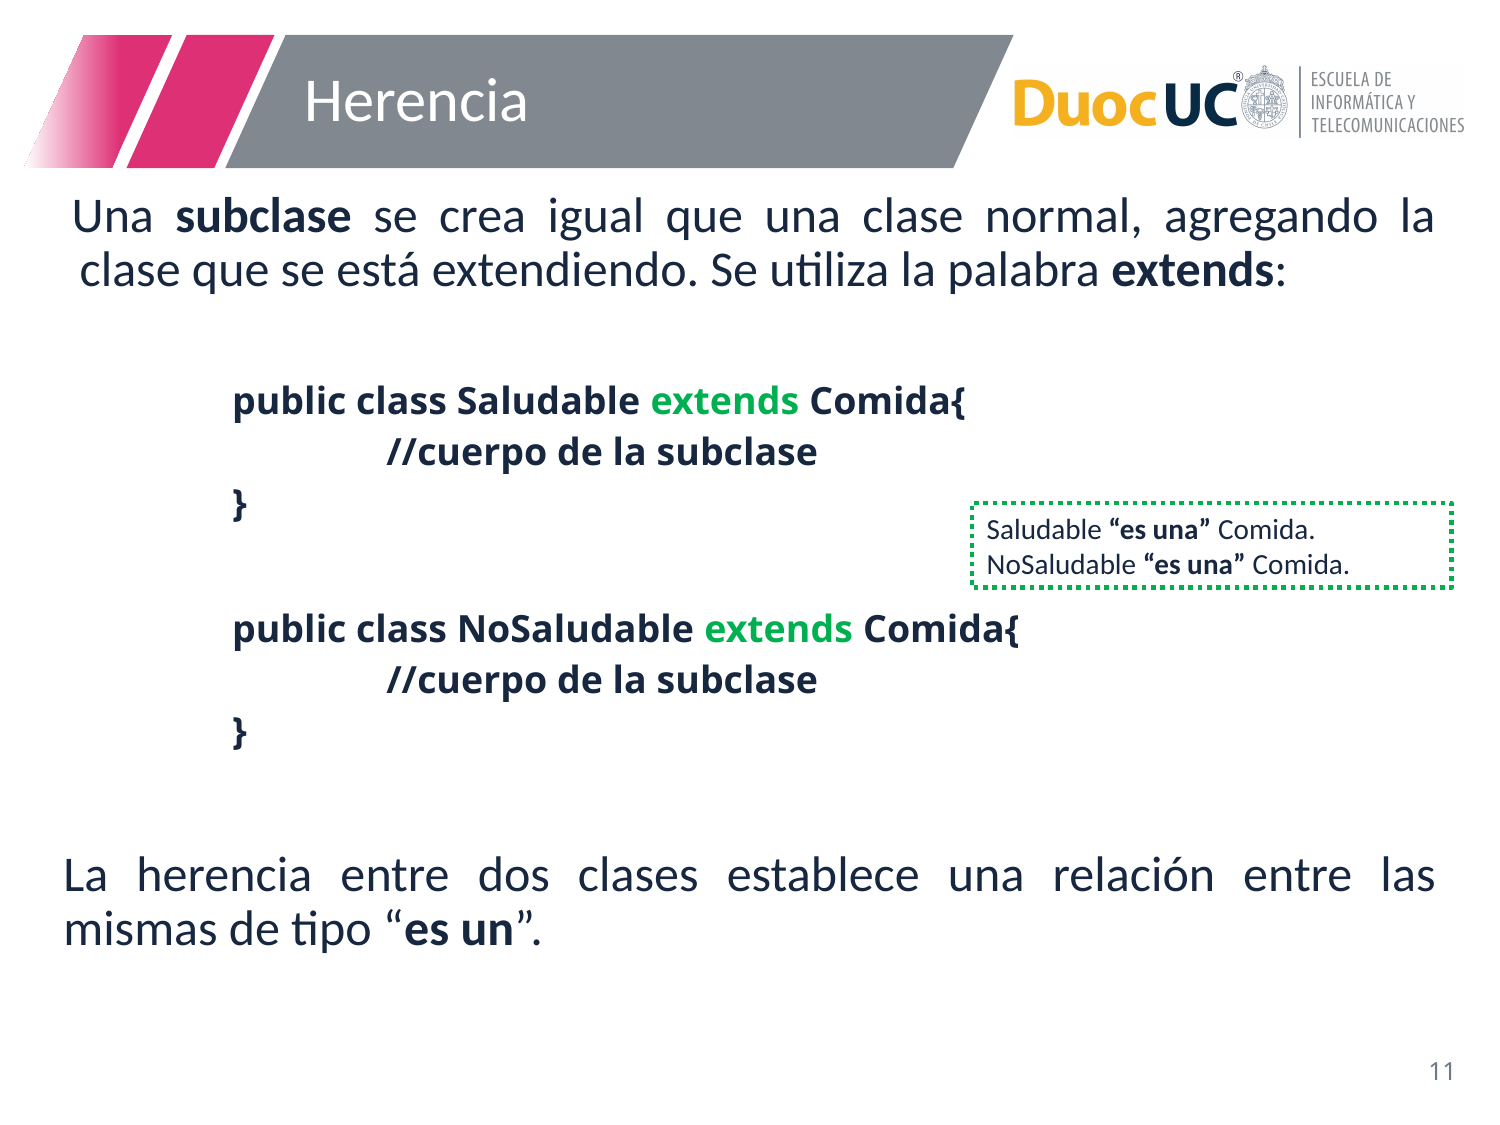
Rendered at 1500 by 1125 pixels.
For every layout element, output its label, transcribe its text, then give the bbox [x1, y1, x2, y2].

picture [1013, 63, 1465, 140]
title Herencia [289, 34, 993, 169]
list Una subclase se crea igual que una clase normal, agregando la clase que se está extendiendo. Se utiliza la palabra extends: public class Saludable extends Comida{ //cuerpo de la subclase } public class NoSaludable extends Comida{ //cuerpo de la subclase } La herencia entre dos clases establece una relación entre las mismas de tipo “es un”. [48, 182, 1452, 1125]
text_box Saludable “es una” Comida. NoSaludable “es una” Comida. [971, 503, 1452, 588]
